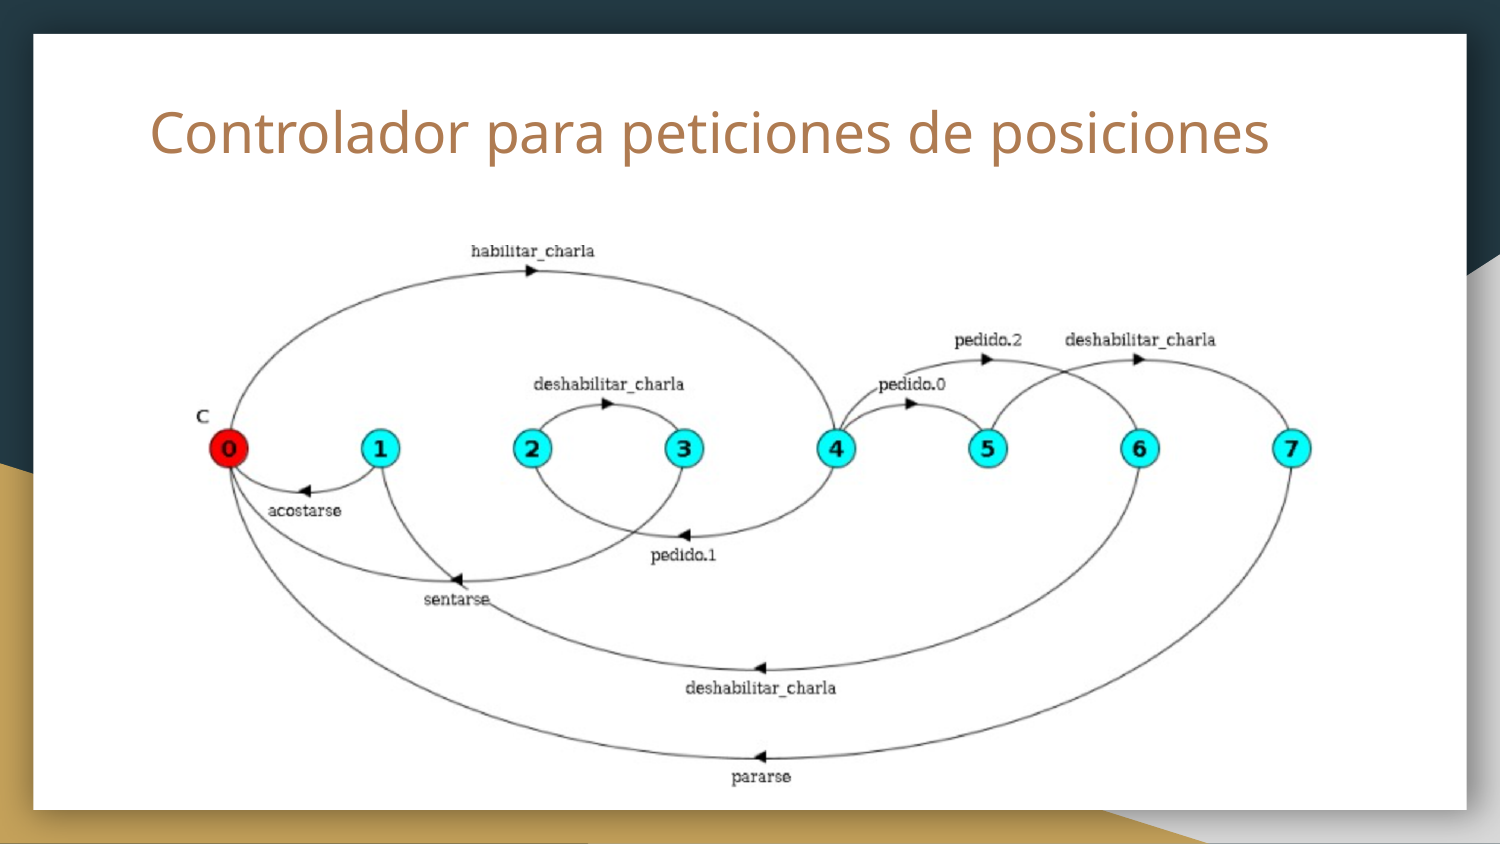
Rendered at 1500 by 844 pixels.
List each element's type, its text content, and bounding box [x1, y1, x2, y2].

title Controlador para peticiones de posiciones [134, 81, 1366, 239]
picture [192, 244, 1318, 794]
